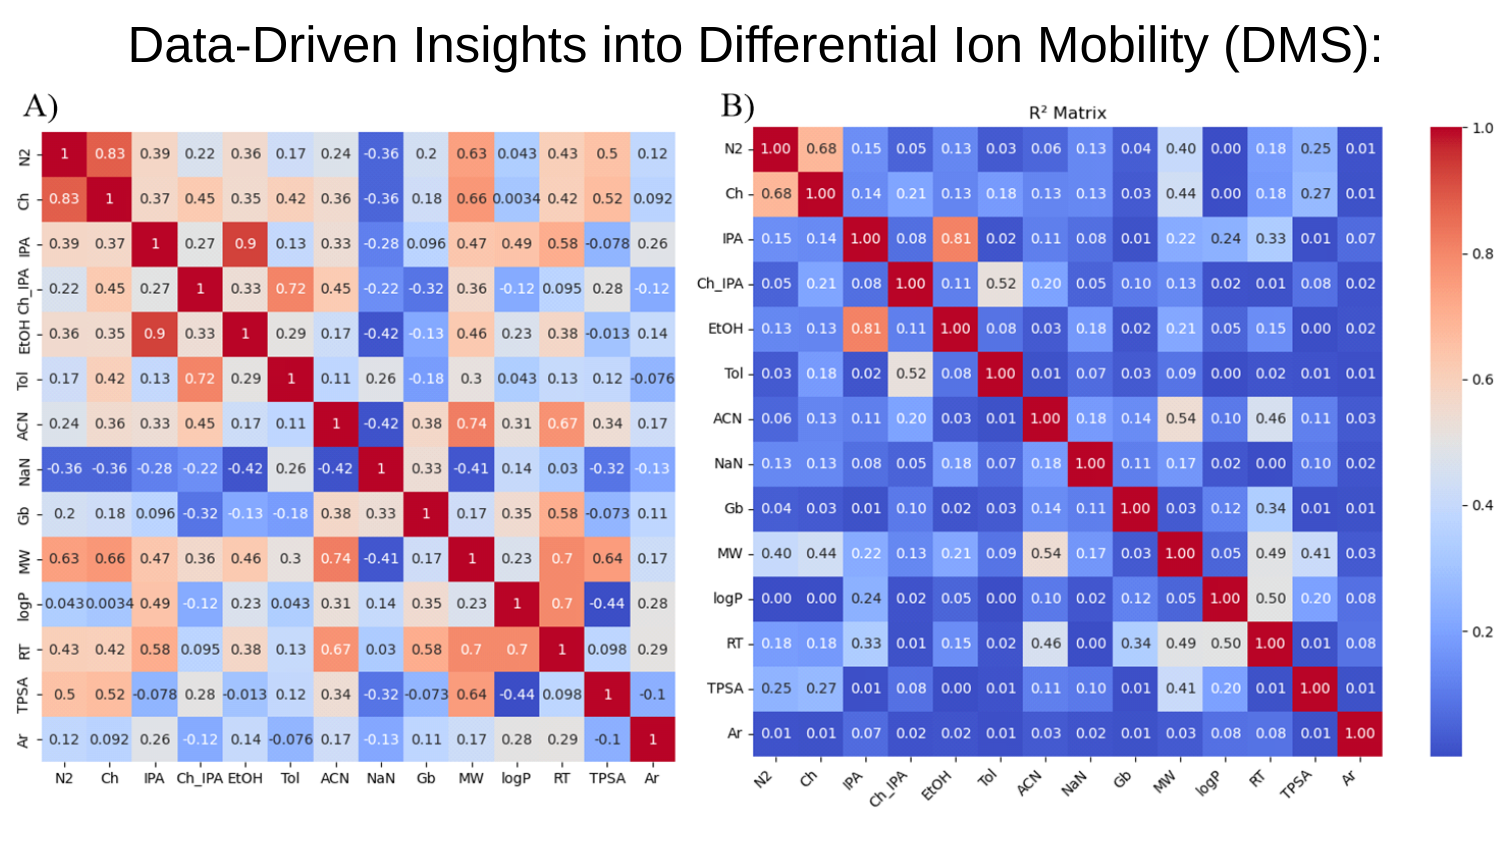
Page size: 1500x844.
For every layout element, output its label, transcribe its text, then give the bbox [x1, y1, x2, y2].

picture [4, 82, 1500, 823]
text_box Data-Driven Insights into Differential Ion Mobility (DMS): [94, 10, 1433, 82]
